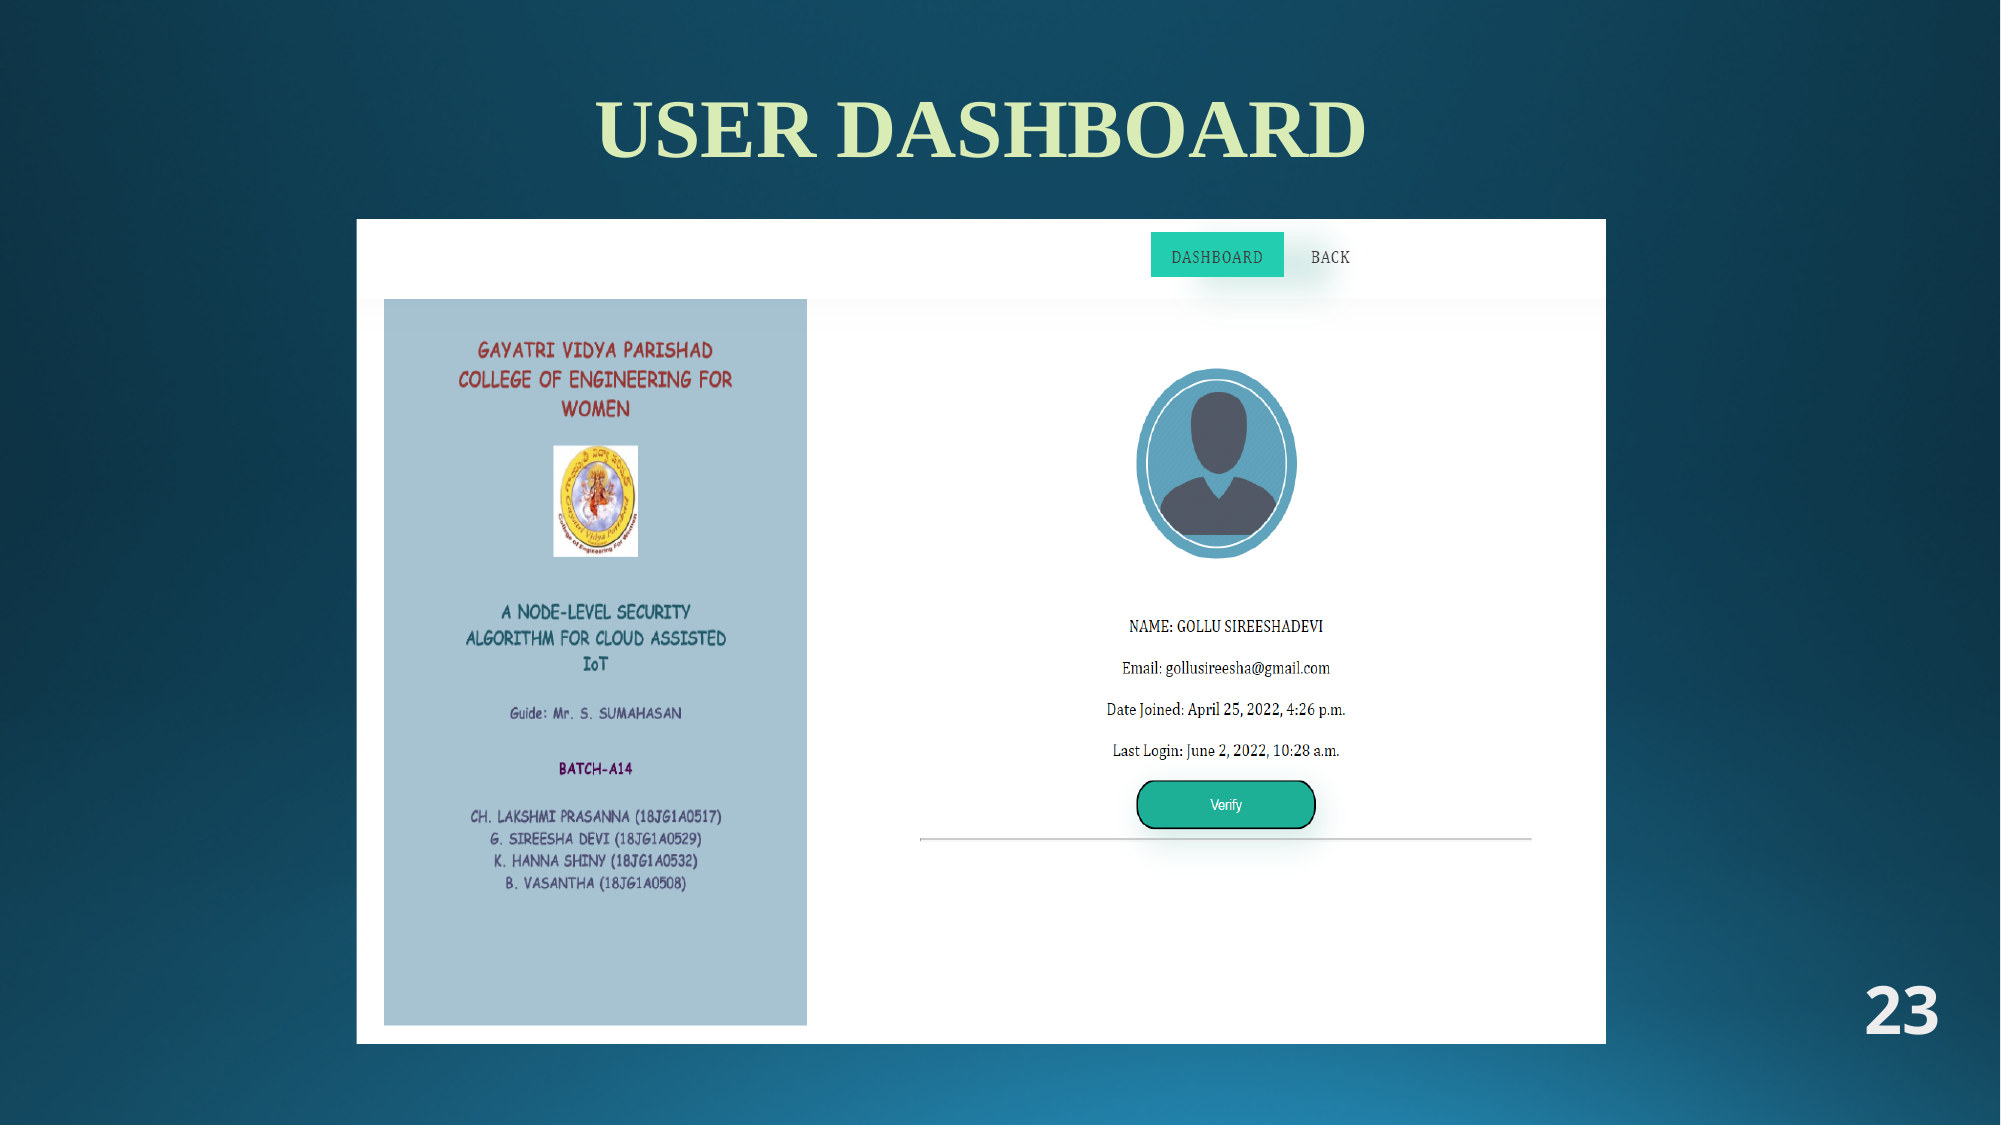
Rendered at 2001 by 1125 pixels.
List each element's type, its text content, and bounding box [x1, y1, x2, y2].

picture [0, 0, 2001, 1125]
title USER DASHBOARD [219, 44, 1744, 217]
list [356, 219, 1606, 1044]
slide_number 23 [1606, 983, 1956, 1044]
